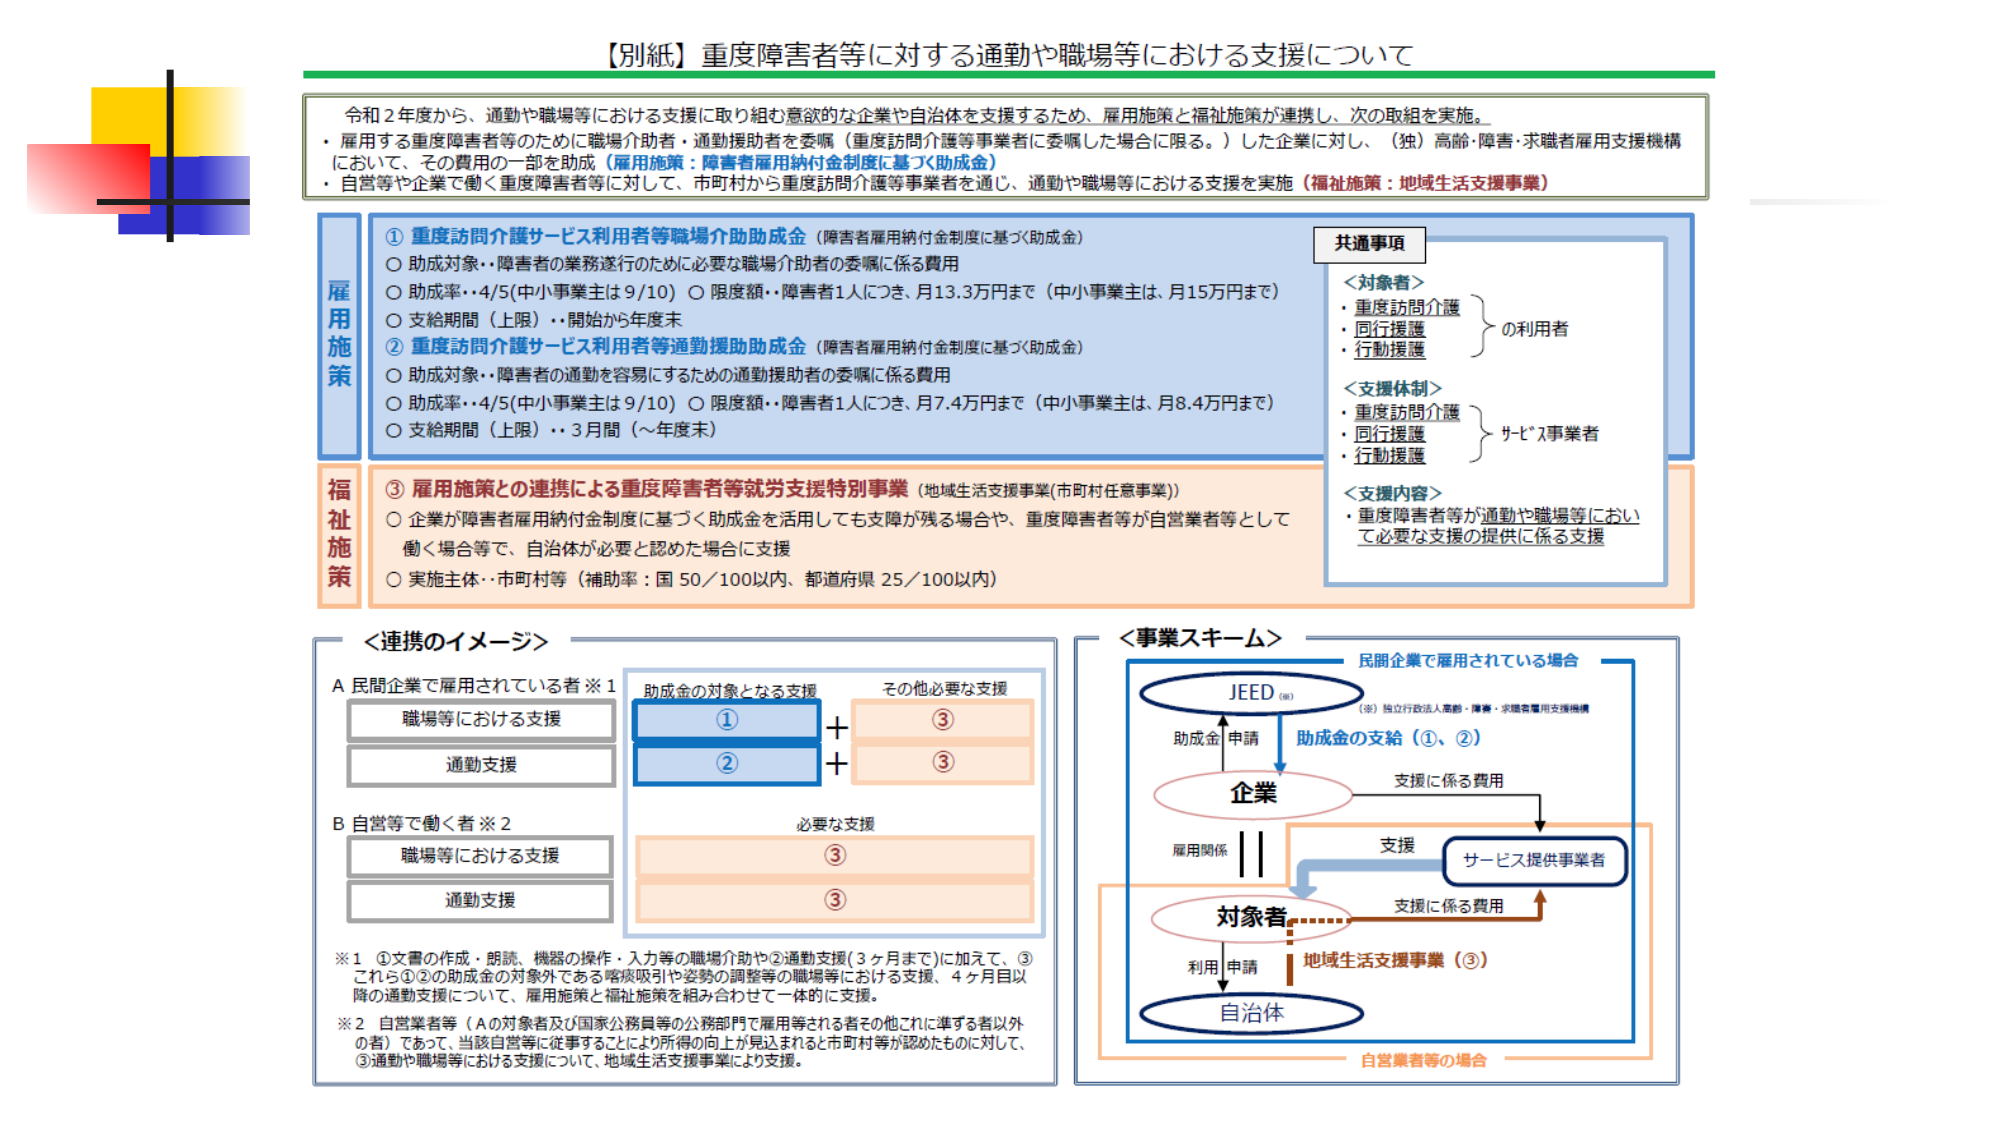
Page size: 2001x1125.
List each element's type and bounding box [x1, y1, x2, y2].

picture [249, 29, 1751, 1095]
